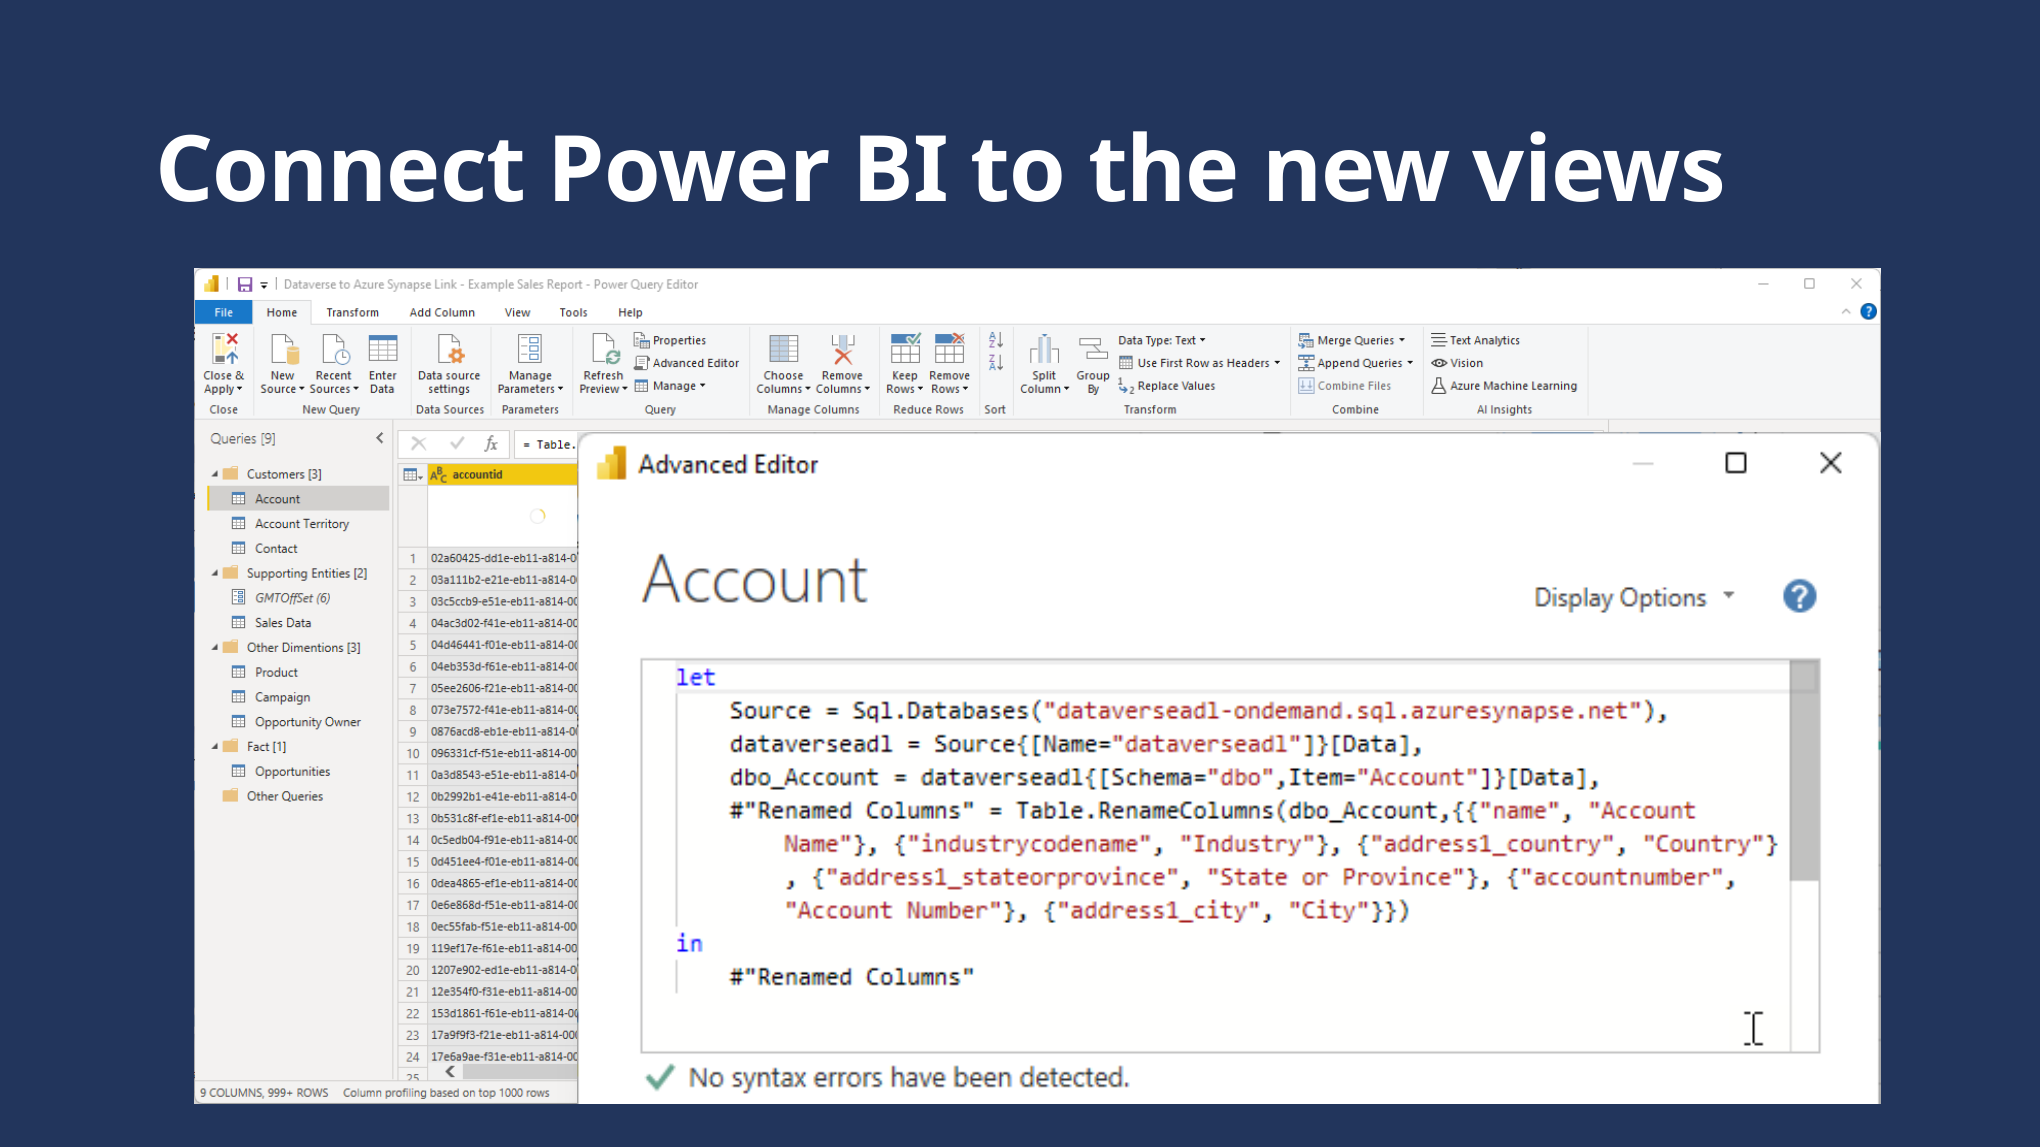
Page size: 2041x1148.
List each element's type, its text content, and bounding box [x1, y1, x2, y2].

title Connect Power BI to the new views [140, 61, 1900, 283]
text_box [193, 268, 1881, 1104]
